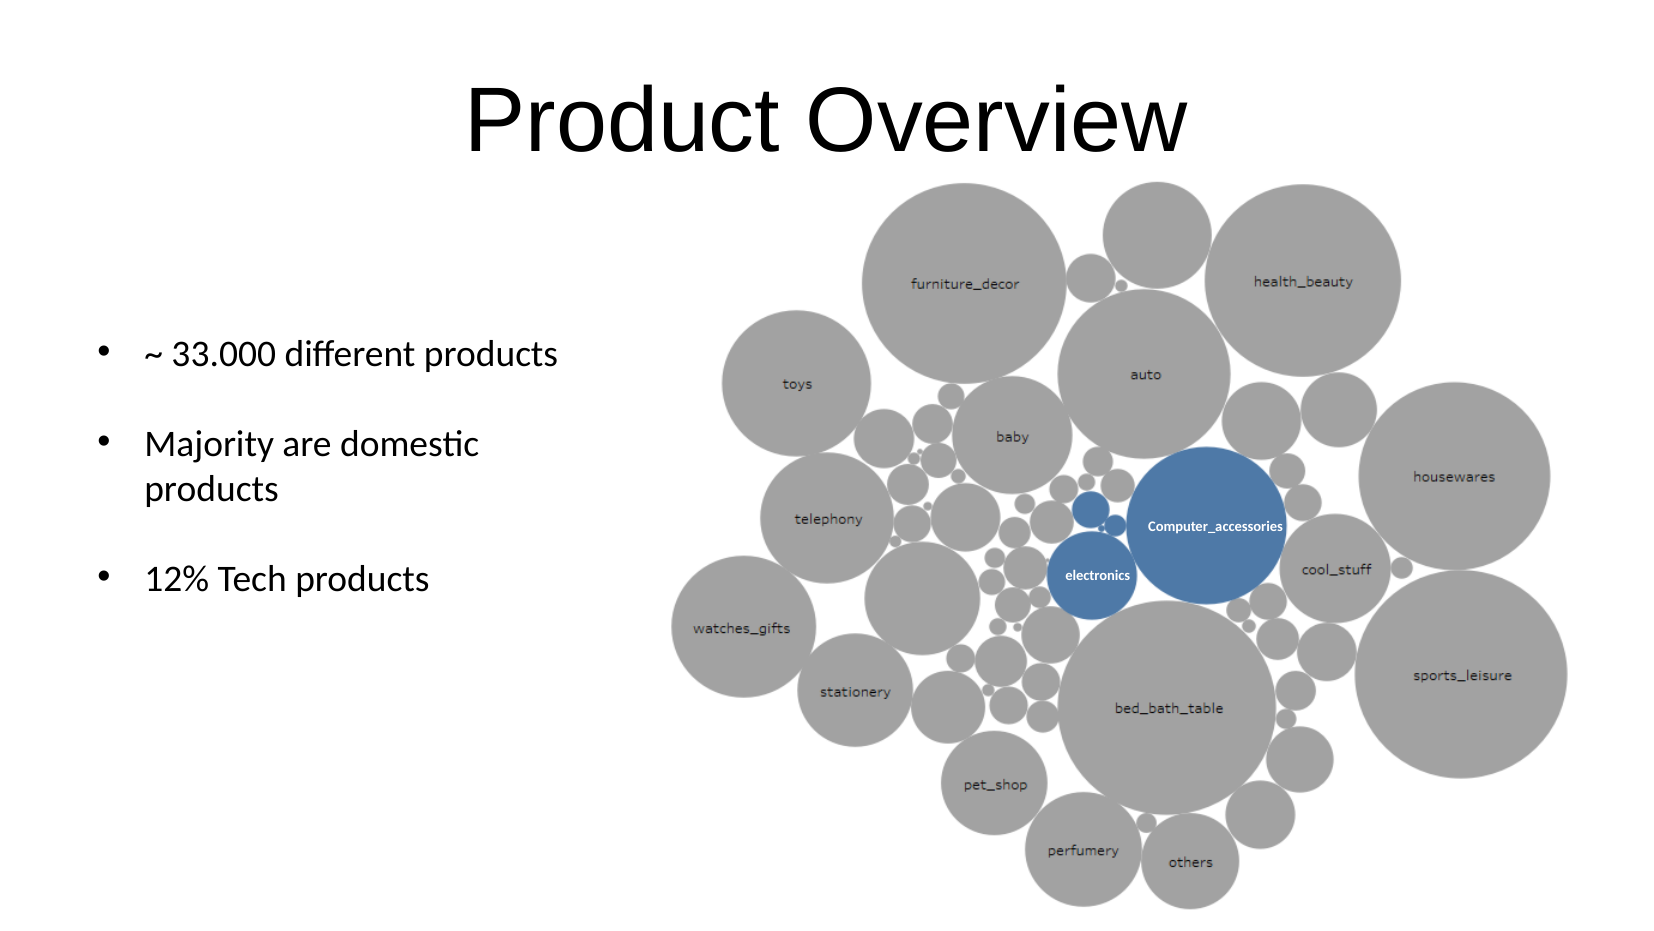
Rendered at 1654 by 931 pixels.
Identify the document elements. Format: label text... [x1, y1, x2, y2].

list [82, 217, 606, 835]
text_box ~ 33.000 different products Majority are domestic products 12% Tech products [82, 321, 583, 606]
picture [662, 132, 1588, 920]
title Product Overview [82, 37, 1571, 193]
